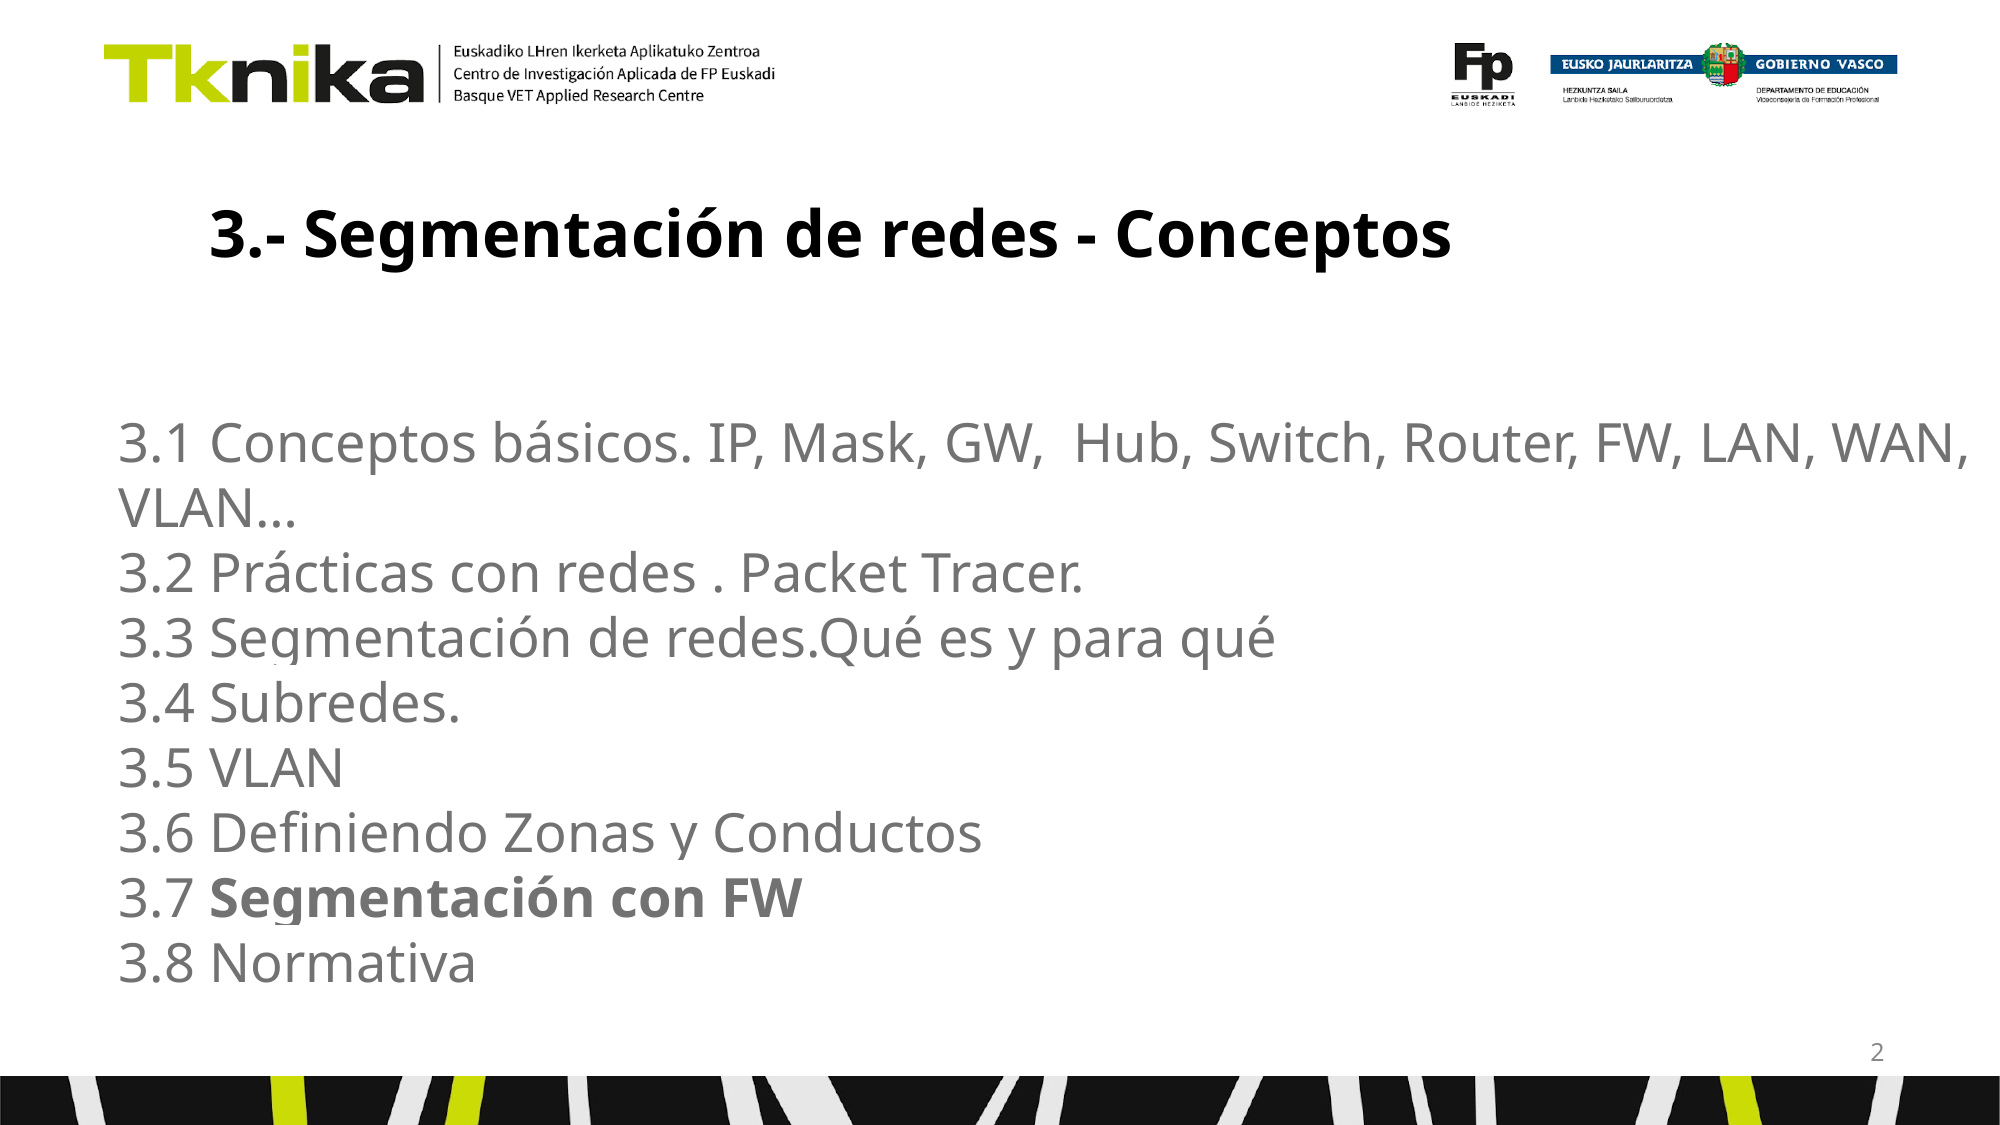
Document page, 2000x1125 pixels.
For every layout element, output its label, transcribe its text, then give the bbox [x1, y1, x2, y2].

slide_number ‹#› [1433, 1023, 1900, 1084]
picture [0, 1076, 2000, 1125]
picture [102, 42, 1898, 106]
text_box 3.1 Conceptos básicos. IP, Mask, GW, Hub, Switch, Router, FW, LAN, WAN, VLAN… 3.2 Prácticas con redes . Packet Tracer. 3.3 Segmentación de redes.Qué es y para qué 3.4 Subredes. 3.5 VLAN 3.6 Definiendo Zonas y Conductos 3.7 Segmentación con FW 3.8 Normativa [28, 393, 2000, 1009]
title 3.- Segmentación de redes - Conceptos [130, 184, 1534, 279]
